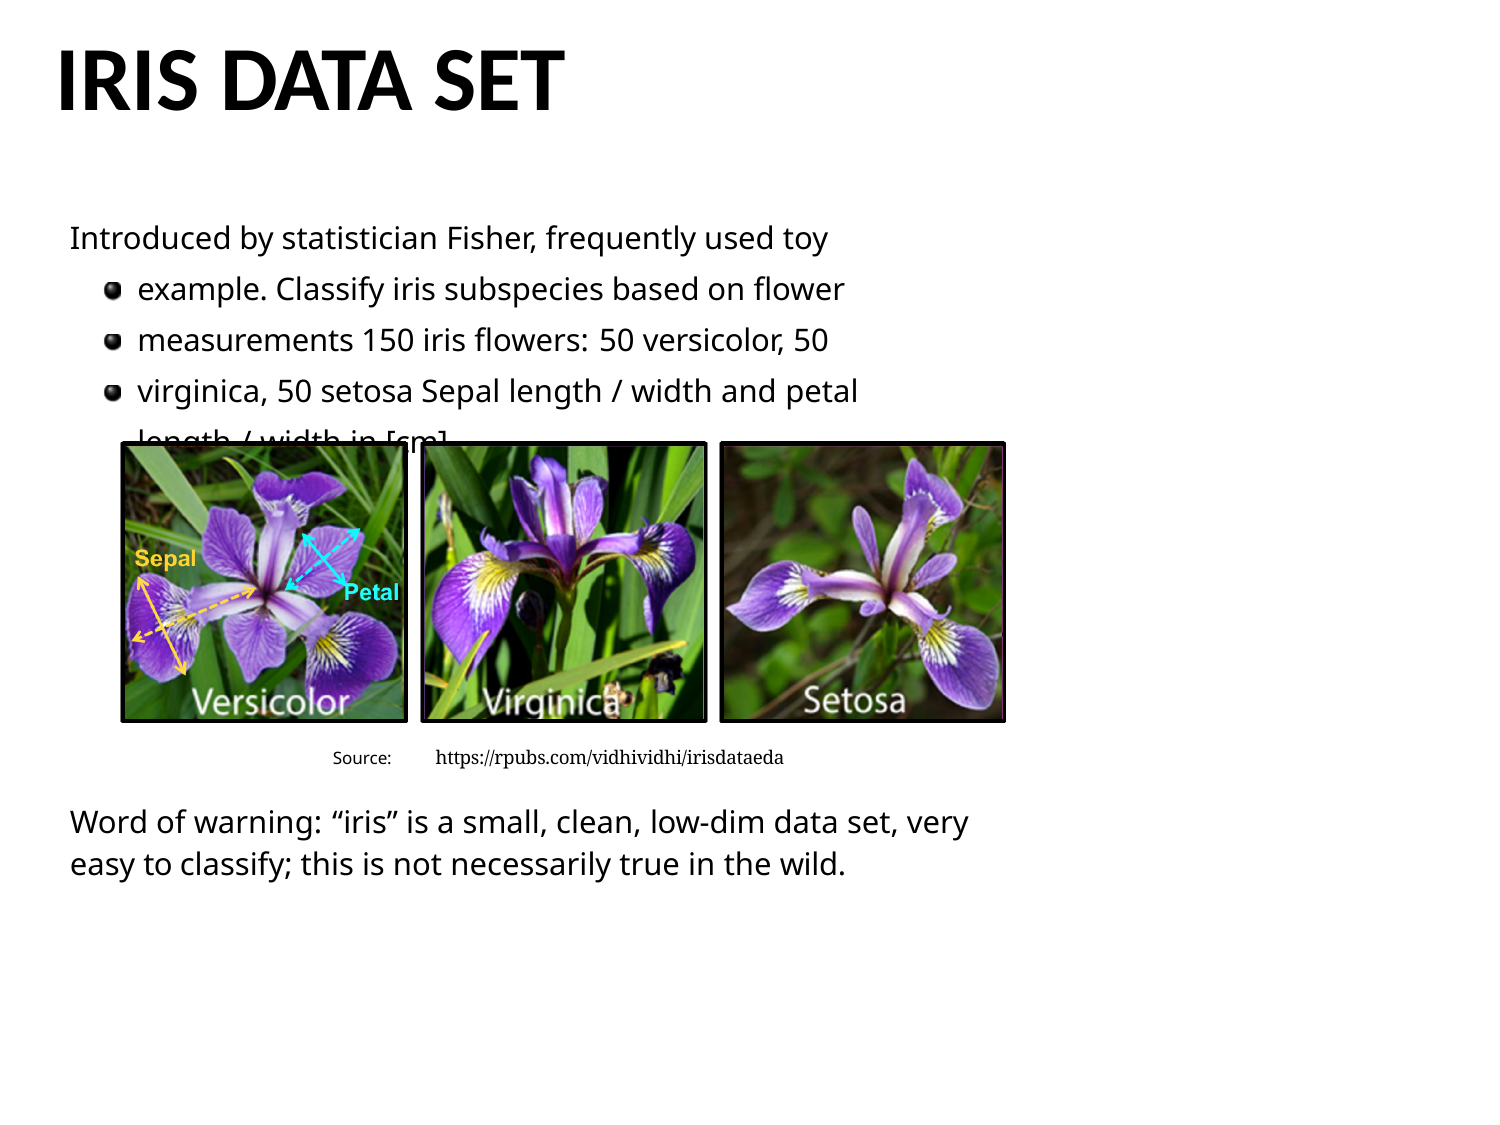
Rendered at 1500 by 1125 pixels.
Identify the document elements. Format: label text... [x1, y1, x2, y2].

picture [102, 385, 121, 404]
text_box Word of warning: “iris” is a small, clean, low-dim data set, very easy to classify; this is not necessarily true in the wild. [66, 795, 1038, 882]
picture [102, 334, 121, 353]
text_box Introduced by statistician Fisher, frequently used toy example. Classify iris subspecies based on flower measurements 150 iris flowers: 50 versicolor, 50 virginica, 50 setosa Sepal length / width and petal length / width in [cm] [66, 201, 922, 460]
title IRIS DATA SET [52, 14, 1448, 207]
picture [118, 441, 1006, 723]
picture [102, 282, 121, 301]
text_box Source: https://rpubs.com/vidhividhi/irisdataeda [329, 742, 795, 769]
